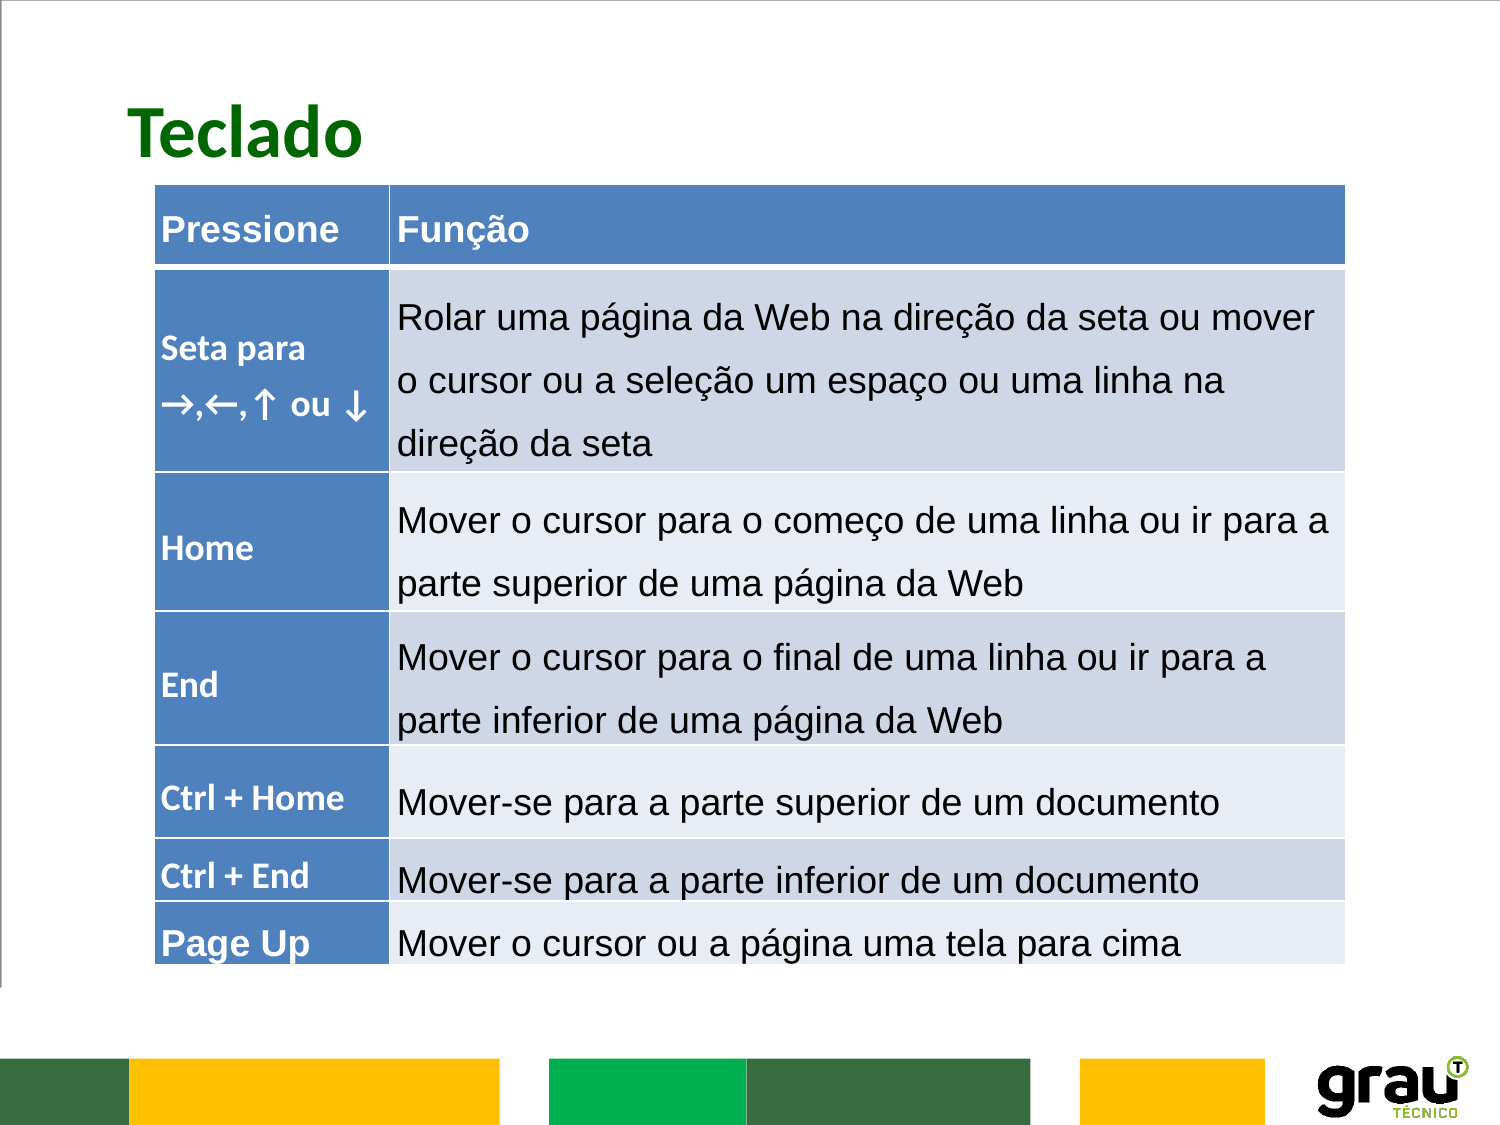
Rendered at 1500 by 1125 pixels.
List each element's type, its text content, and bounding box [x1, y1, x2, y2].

table_cell Mover-se para a parte superior de um documento [390, 746, 1345, 837]
table_cell Mover o cursor para o começo de uma linha ou ir para a parte superior de uma página da Web [390, 473, 1345, 610]
picture [0, 0, 1500, 987]
table_cell Home [155, 473, 389, 610]
table_cell Mover-se para a parte inferior de um documento [390, 839, 1345, 900]
table_cell Rolar uma página da Web na direção da seta ou mover o cursor ou a seleção um espaço ou uma linha na direção da seta [390, 270, 1345, 471]
table_header Pressione [155, 185, 389, 264]
table_cell Mover o cursor para o final de uma linha ou ir para a parte inferior de uma página da Web [390, 612, 1345, 744]
table_cell Page Up [155, 902, 389, 964]
picture [1316, 1055, 1470, 1121]
text_box Teclado [112, 7, 1388, 249]
table_cell Ctrl + Home [155, 746, 389, 837]
table_header Função [390, 185, 1345, 264]
table_cell Mover o cursor ou a página uma tela para cima [390, 902, 1345, 964]
table_cell Seta para →,←,↑ ou ↓ [155, 270, 389, 471]
table_cell Ctrl + End [155, 839, 389, 900]
table_cell End [155, 612, 389, 744]
